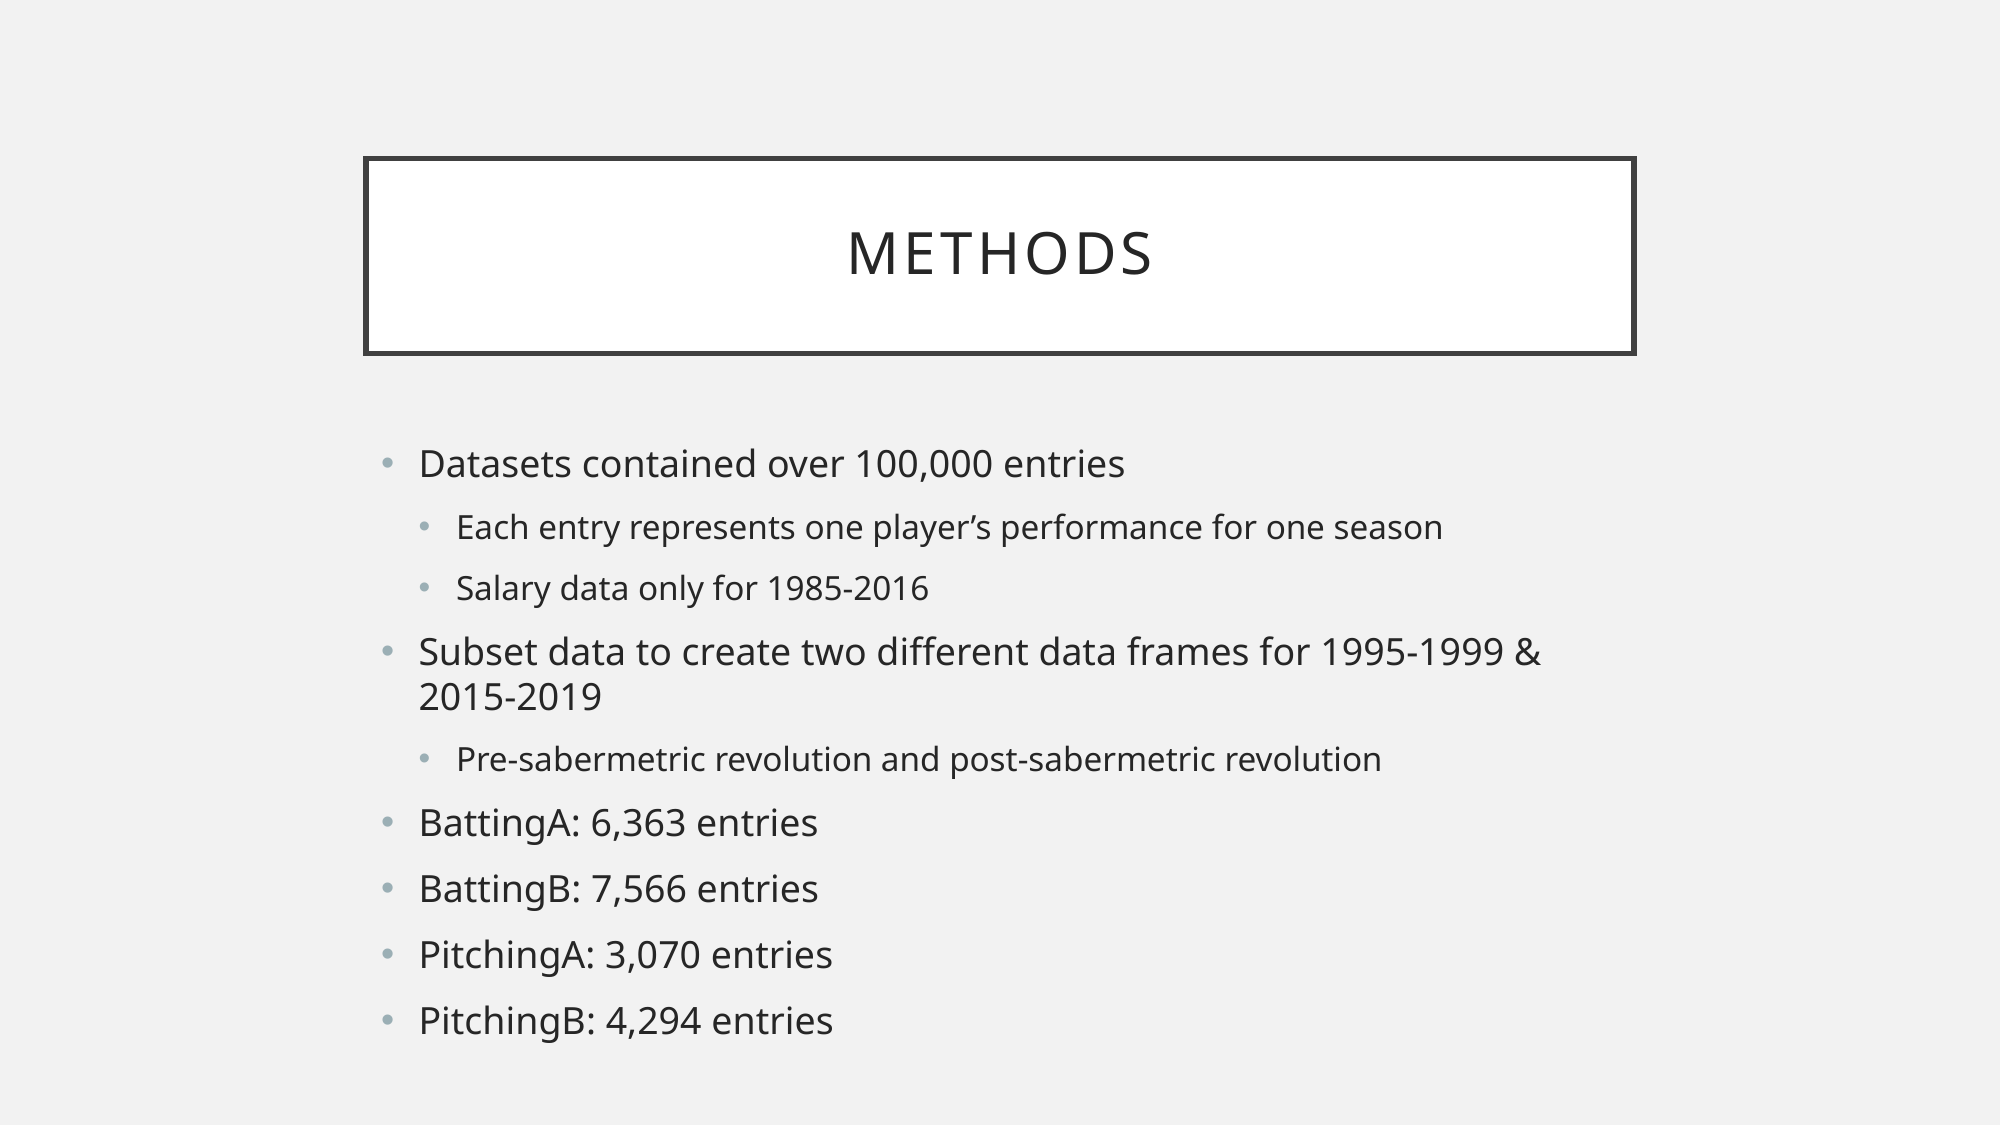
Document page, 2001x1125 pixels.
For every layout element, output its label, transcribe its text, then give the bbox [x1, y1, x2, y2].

list Datasets contained over 100,000 entries Each entry represents one player’s performance for one season Salary data only for 1985-2016 Subset data to create two different data frames for 1995-1999 & 2015-2019 Pre-sabermetric revolution and post-sabermetric revolution BattingA: 6,363 entries BattingB: 7,566 entries PitchingA: 3,070 entries PitchingB: 4,294 entries [366, 432, 1634, 1059]
title Methods [363, 156, 1637, 356]
